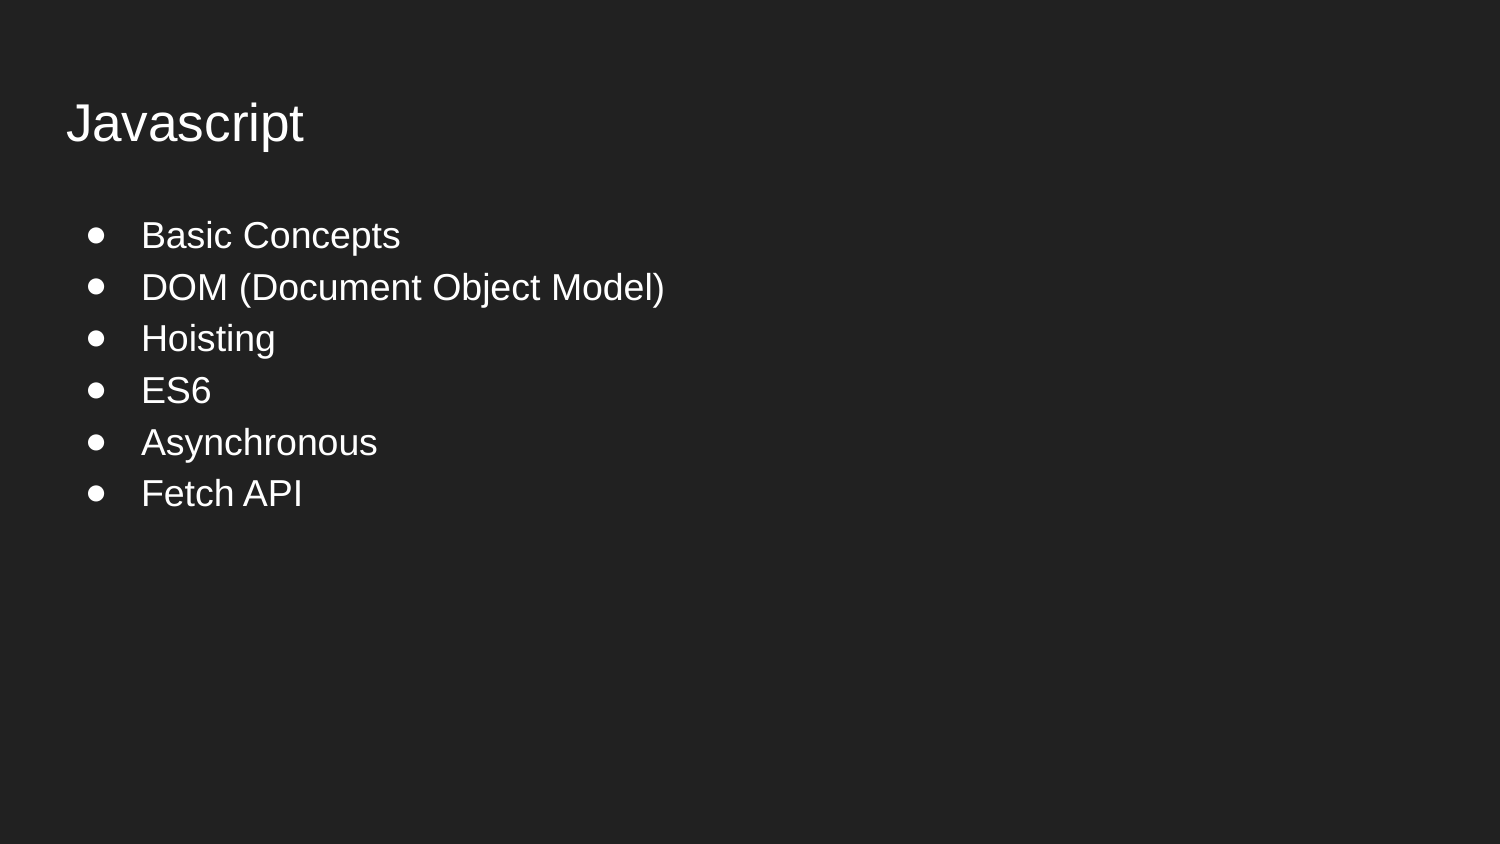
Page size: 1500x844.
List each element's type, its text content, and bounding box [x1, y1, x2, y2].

list Basic Concepts DOM (Document Object Model) Hoisting ES6 Asynchronous Fetch API [51, 189, 1449, 750]
title Javascript [51, 72, 1449, 167]
